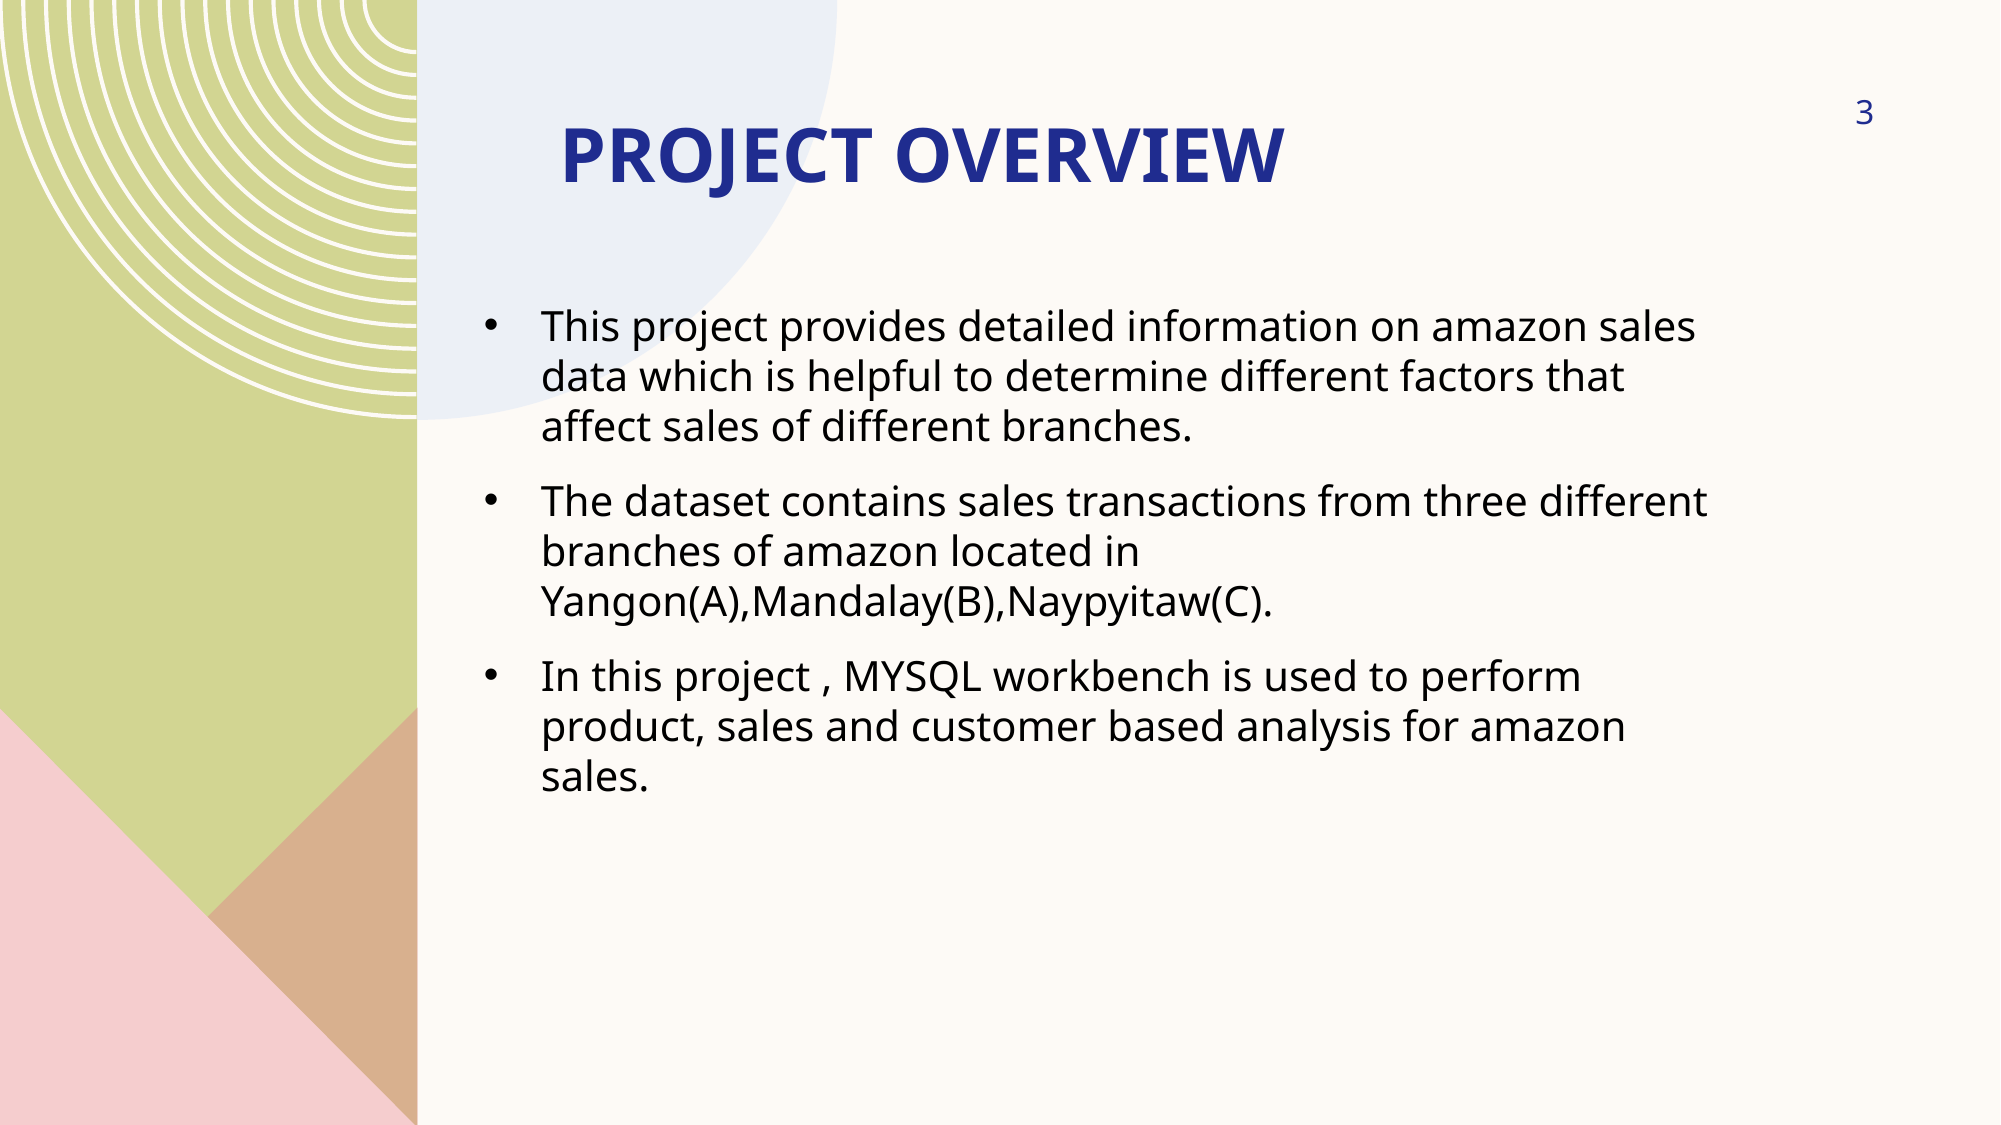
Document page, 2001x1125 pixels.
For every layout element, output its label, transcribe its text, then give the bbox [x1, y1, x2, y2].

slide_number 3 [1699, 75, 1875, 153]
list This project provides detailed information on amazon sales data which is helpful to determine different factors that affect sales of different branches. The dataset contains sales transactions from three different branches of amazon located in Yangon(A),Mandalay(B),Naypyitaw(C). In this project , MYSQL workbench is used to perform product, sales and customer based analysis for amazon sales. [468, 299, 1730, 919]
title Project overview [544, 34, 1852, 198]
